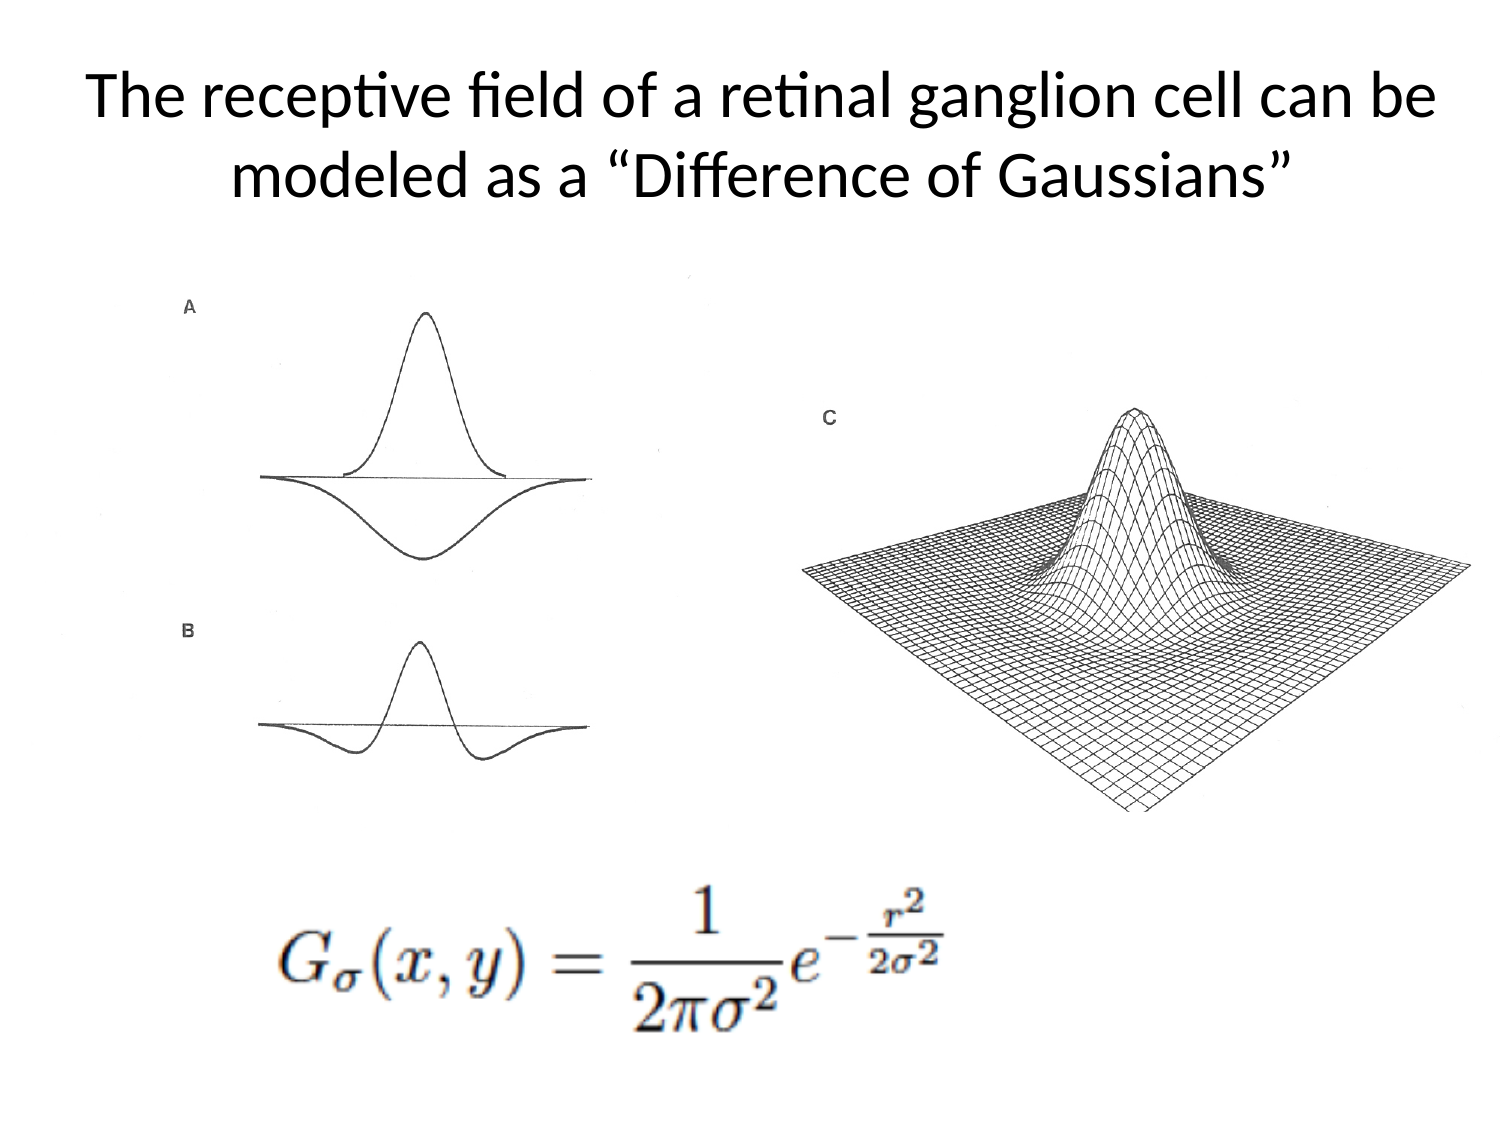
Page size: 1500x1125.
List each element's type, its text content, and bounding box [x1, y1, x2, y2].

title The receptive field of a retinal ganglion cell can be modeled as a “Difference of Gaussians” [24, 37, 1500, 225]
picture [260, 871, 985, 1064]
picture [24, 274, 747, 844]
picture [778, 312, 1500, 812]
